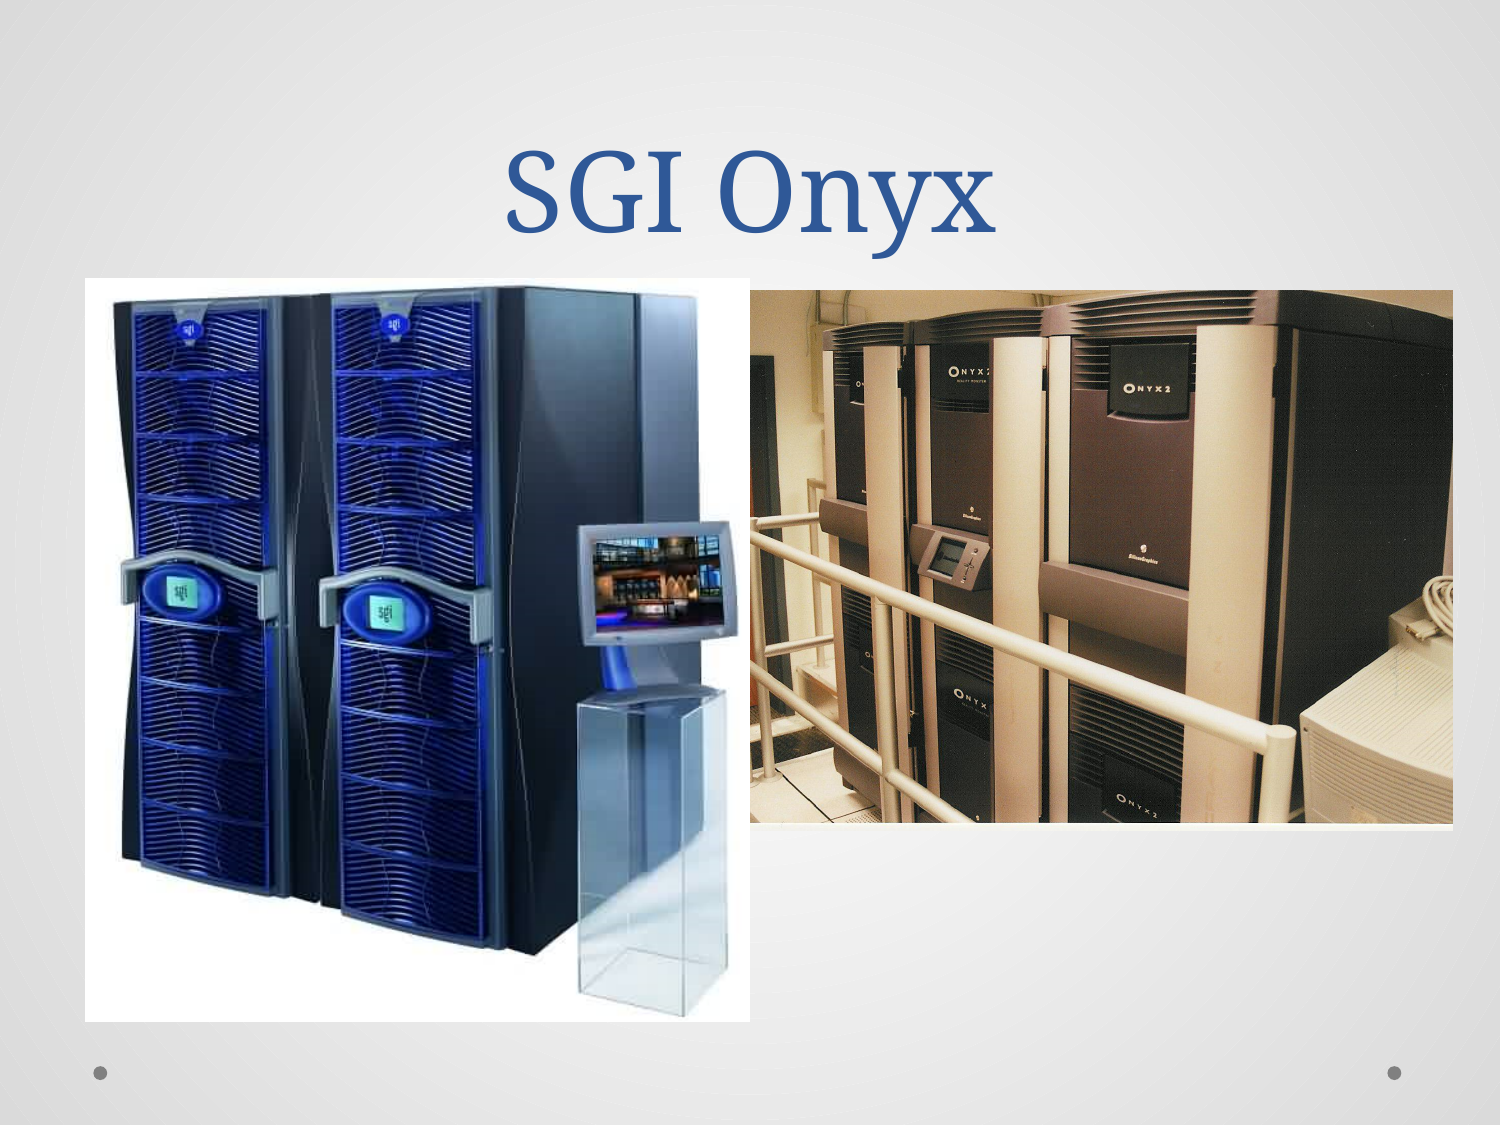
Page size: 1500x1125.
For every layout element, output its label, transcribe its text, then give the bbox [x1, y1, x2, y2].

title SGI Onyx [75, 0, 1425, 263]
picture [750, 290, 1454, 831]
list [85, 278, 751, 1022]
